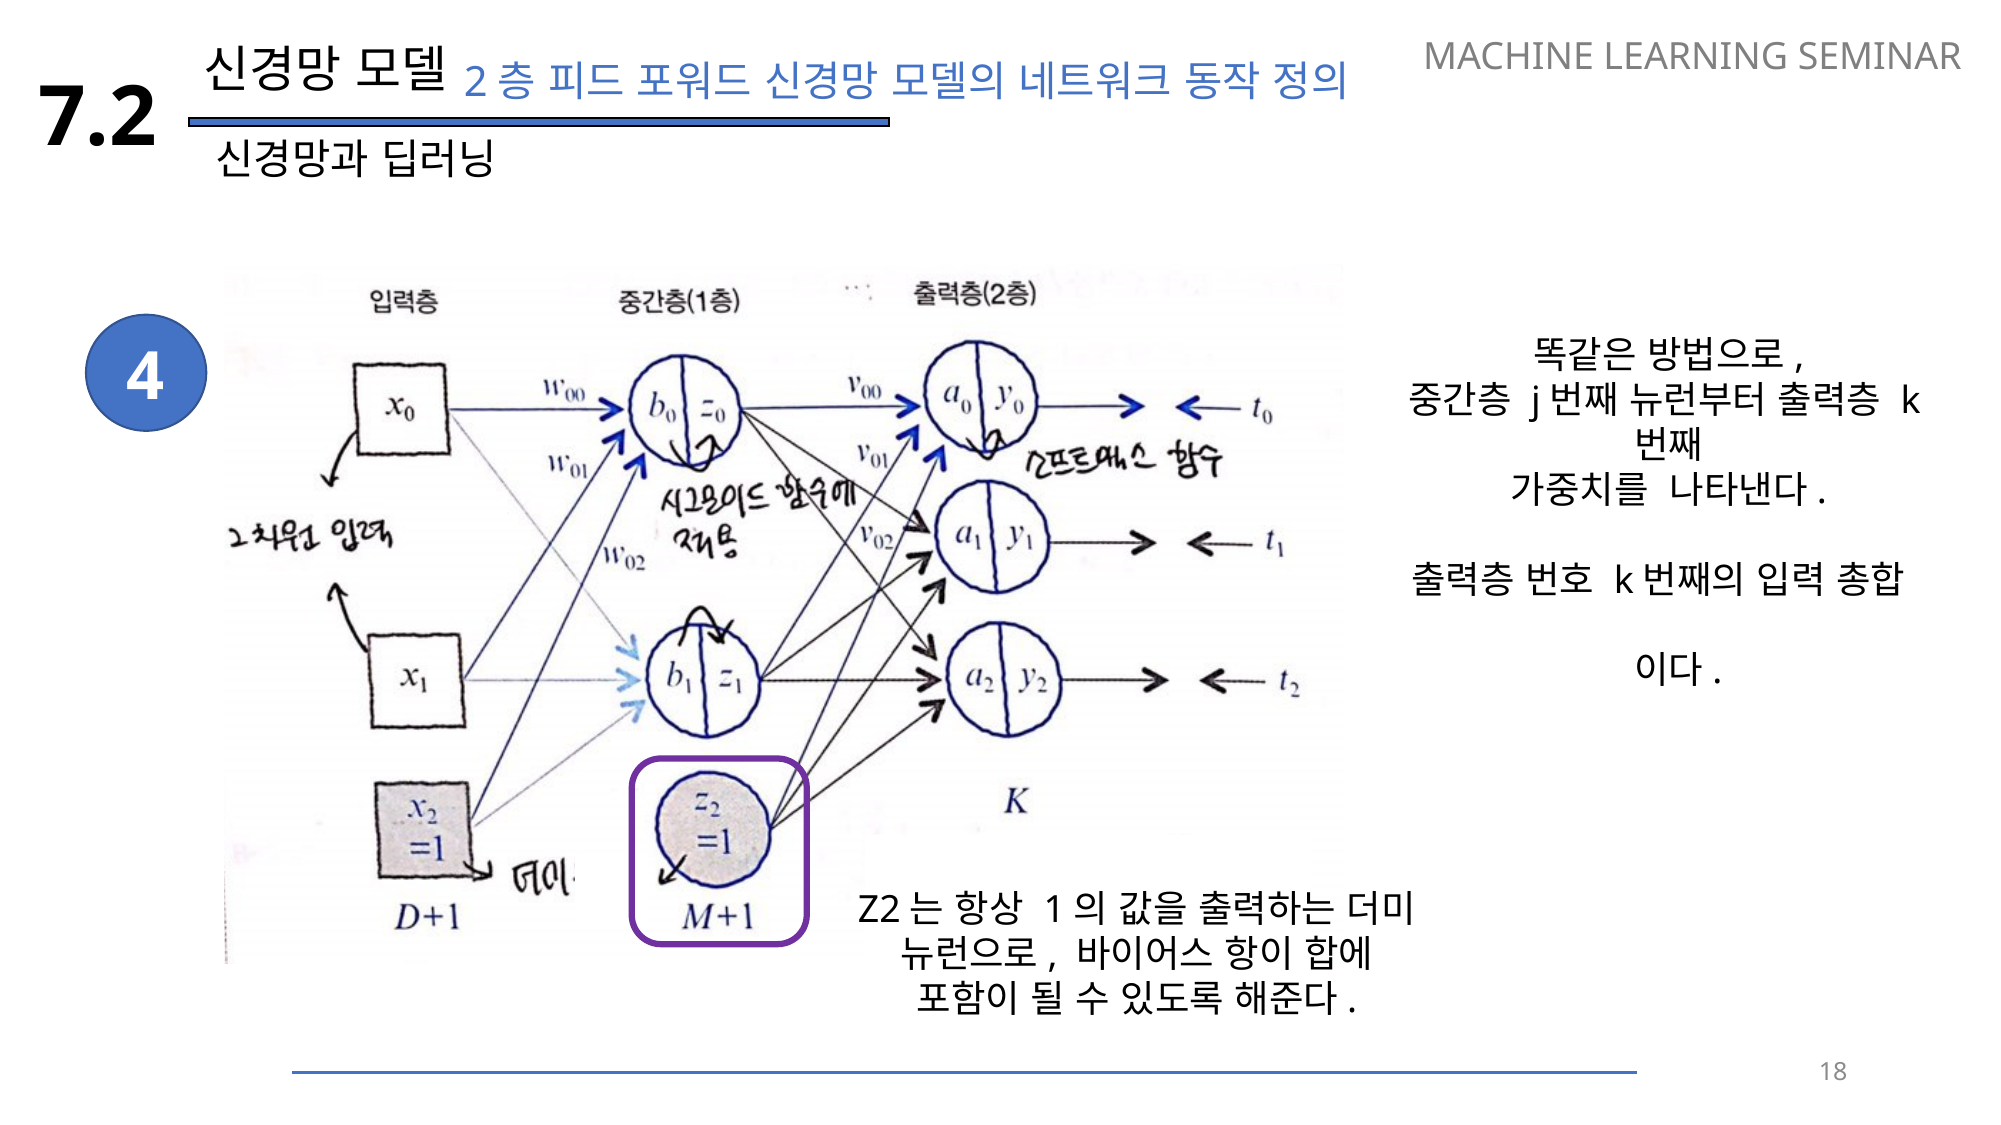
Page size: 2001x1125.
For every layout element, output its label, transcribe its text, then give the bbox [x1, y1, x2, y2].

text_box 7.2 [23, 55, 182, 170]
text_box 4 [84, 313, 208, 432]
text_box 2층 피드 포워드 신경망 모델의 네트워크 동작 정의 [449, 22, 1436, 113]
text_box Z2는 항상 1의 값을 출력하는 더미 뉴런으로, 바이어스 항이 합에 포함이 될 수 있도록 해준다. [829, 877, 1445, 1028]
picture [224, 263, 1344, 964]
text_box [188, 117, 890, 127]
slide_number 18 [1412, 1042, 1863, 1103]
text_box 신경망 모델 [109, 30, 543, 106]
text_box MACHINE LEARNING SEMINAR [1436, 24, 1977, 85]
text_box 신경망과 딥러닝 [200, 125, 554, 191]
